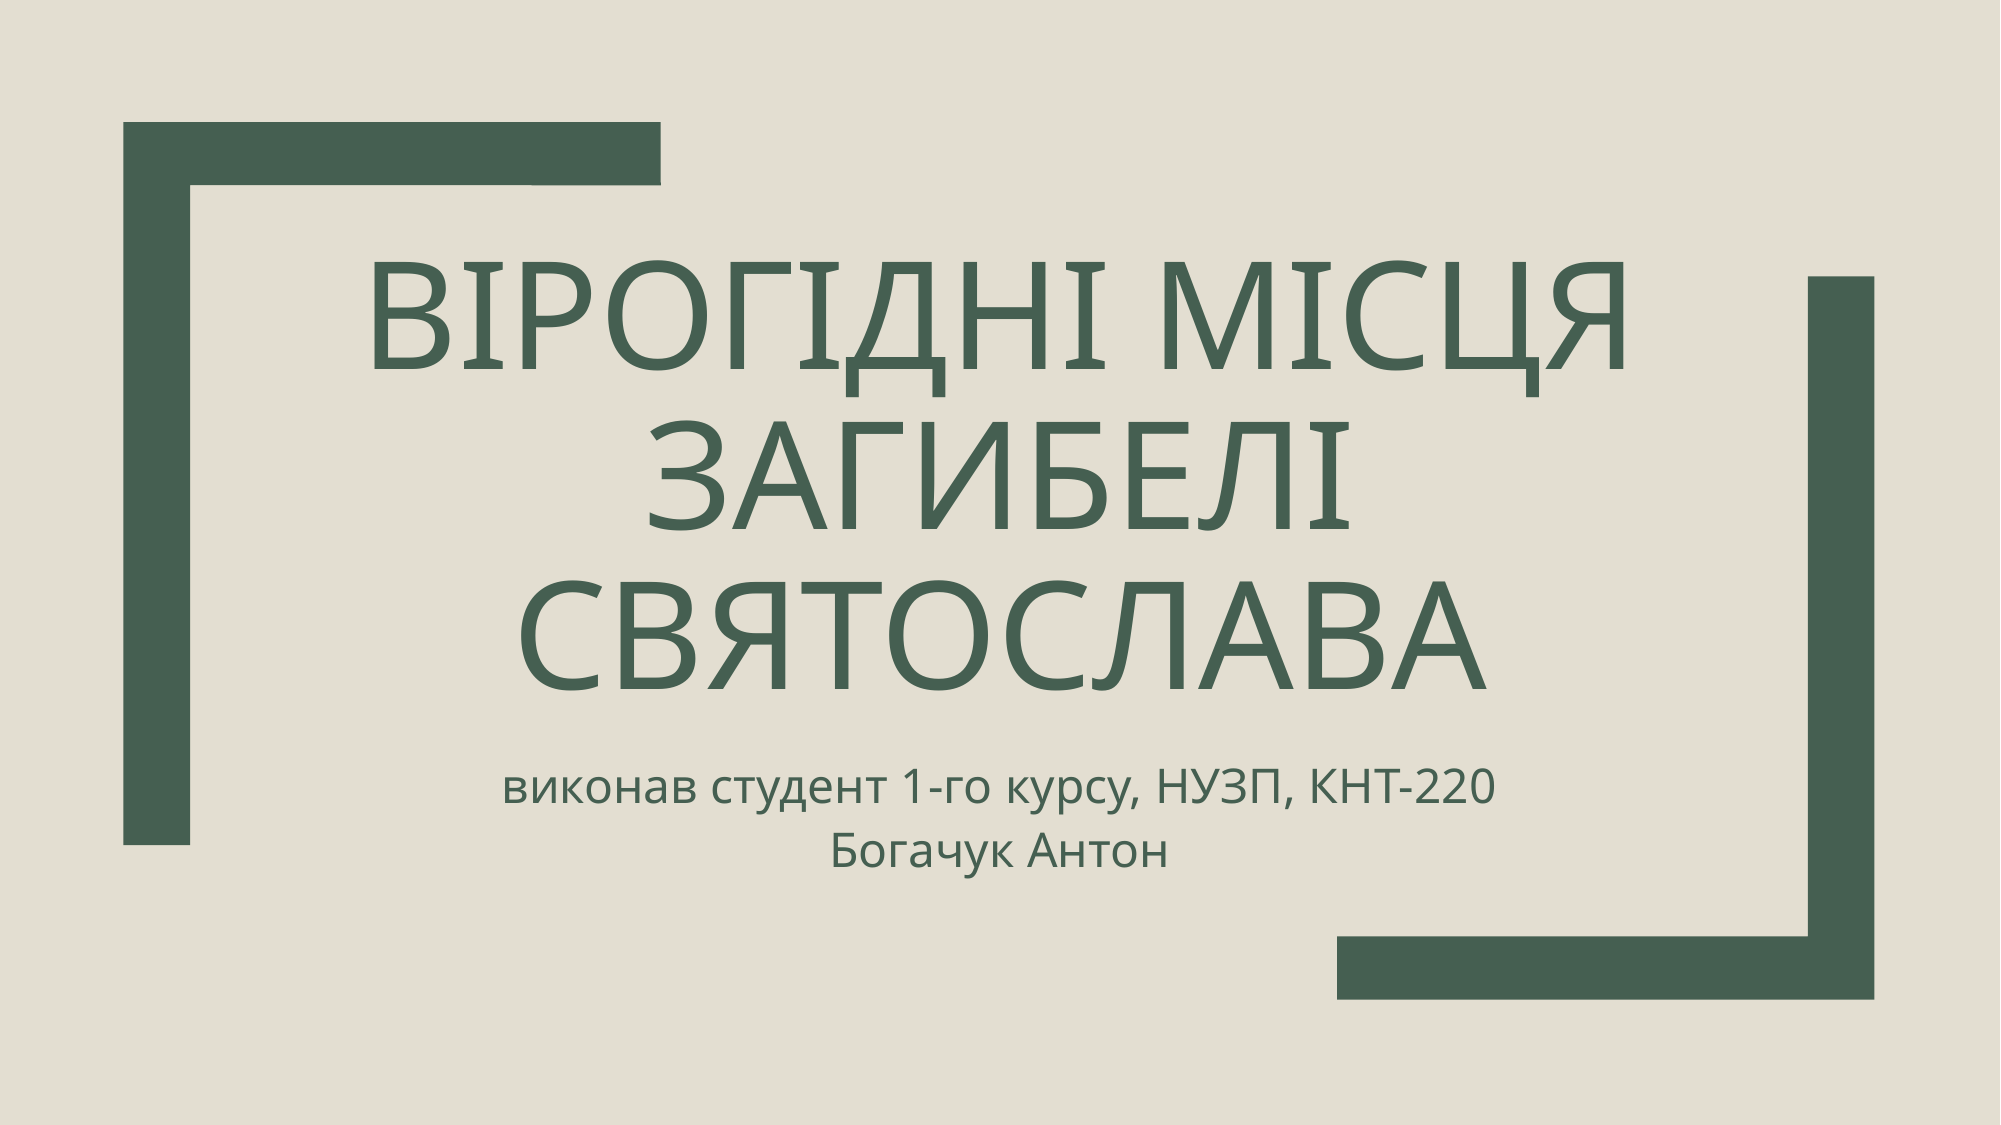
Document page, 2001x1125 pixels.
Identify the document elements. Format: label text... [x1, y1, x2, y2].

title Вірогідні Місця загибелі Святослава [314, 235, 1686, 730]
subtitle виконав студент 1-го курсу, НУЗП, КНТ-220 Богачук Антон [439, 740, 1561, 885]
